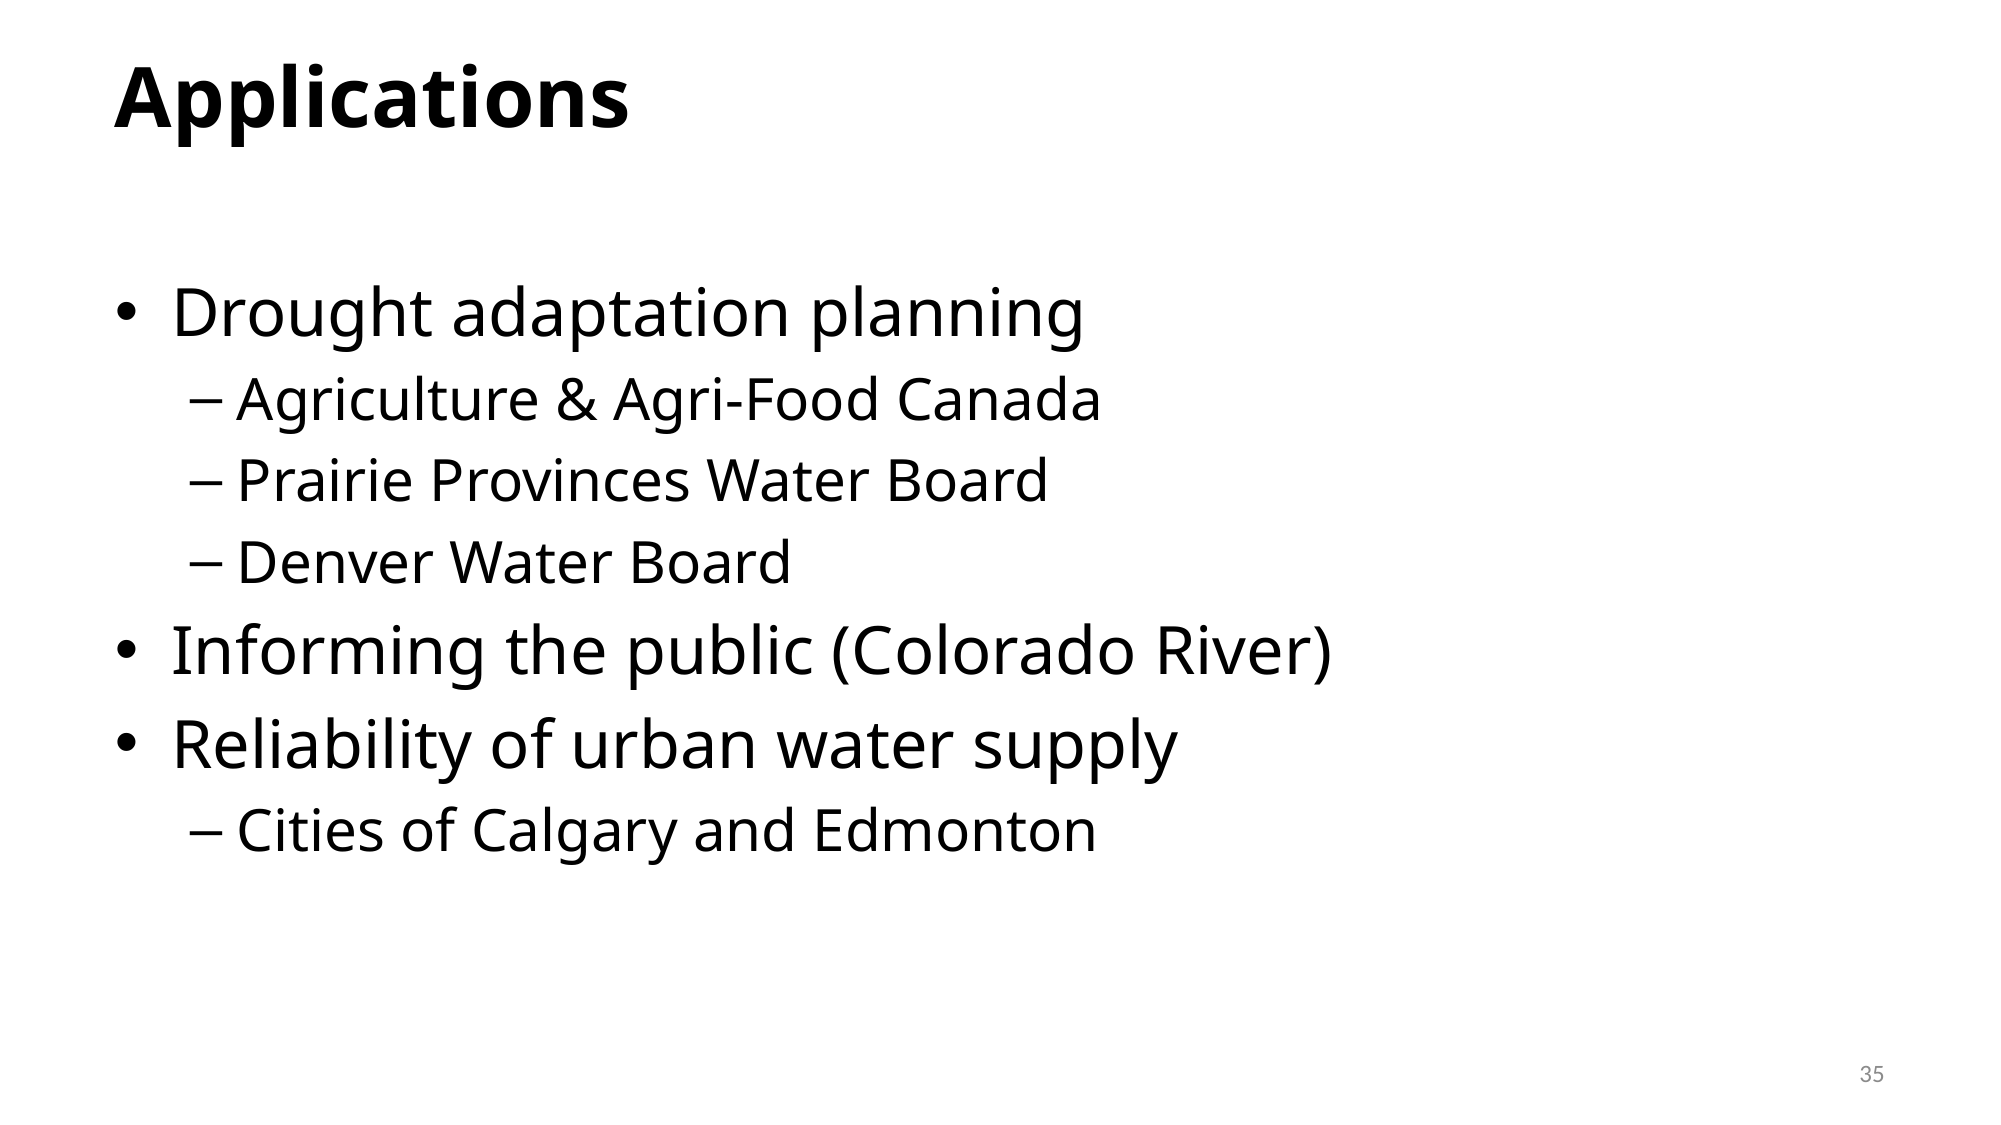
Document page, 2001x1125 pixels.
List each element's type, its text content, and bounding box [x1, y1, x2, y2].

title Applications [99, 0, 1900, 188]
slide_number 35 [1433, 1042, 1900, 1103]
list Drought adaptation planning Agriculture & Agri-Food Canada Prairie Provinces Water Board Denver Water Board Informing the public (Colorado River) Reliability of urban water supply Cities of Calgary and Edmonton [99, 262, 1900, 1005]
